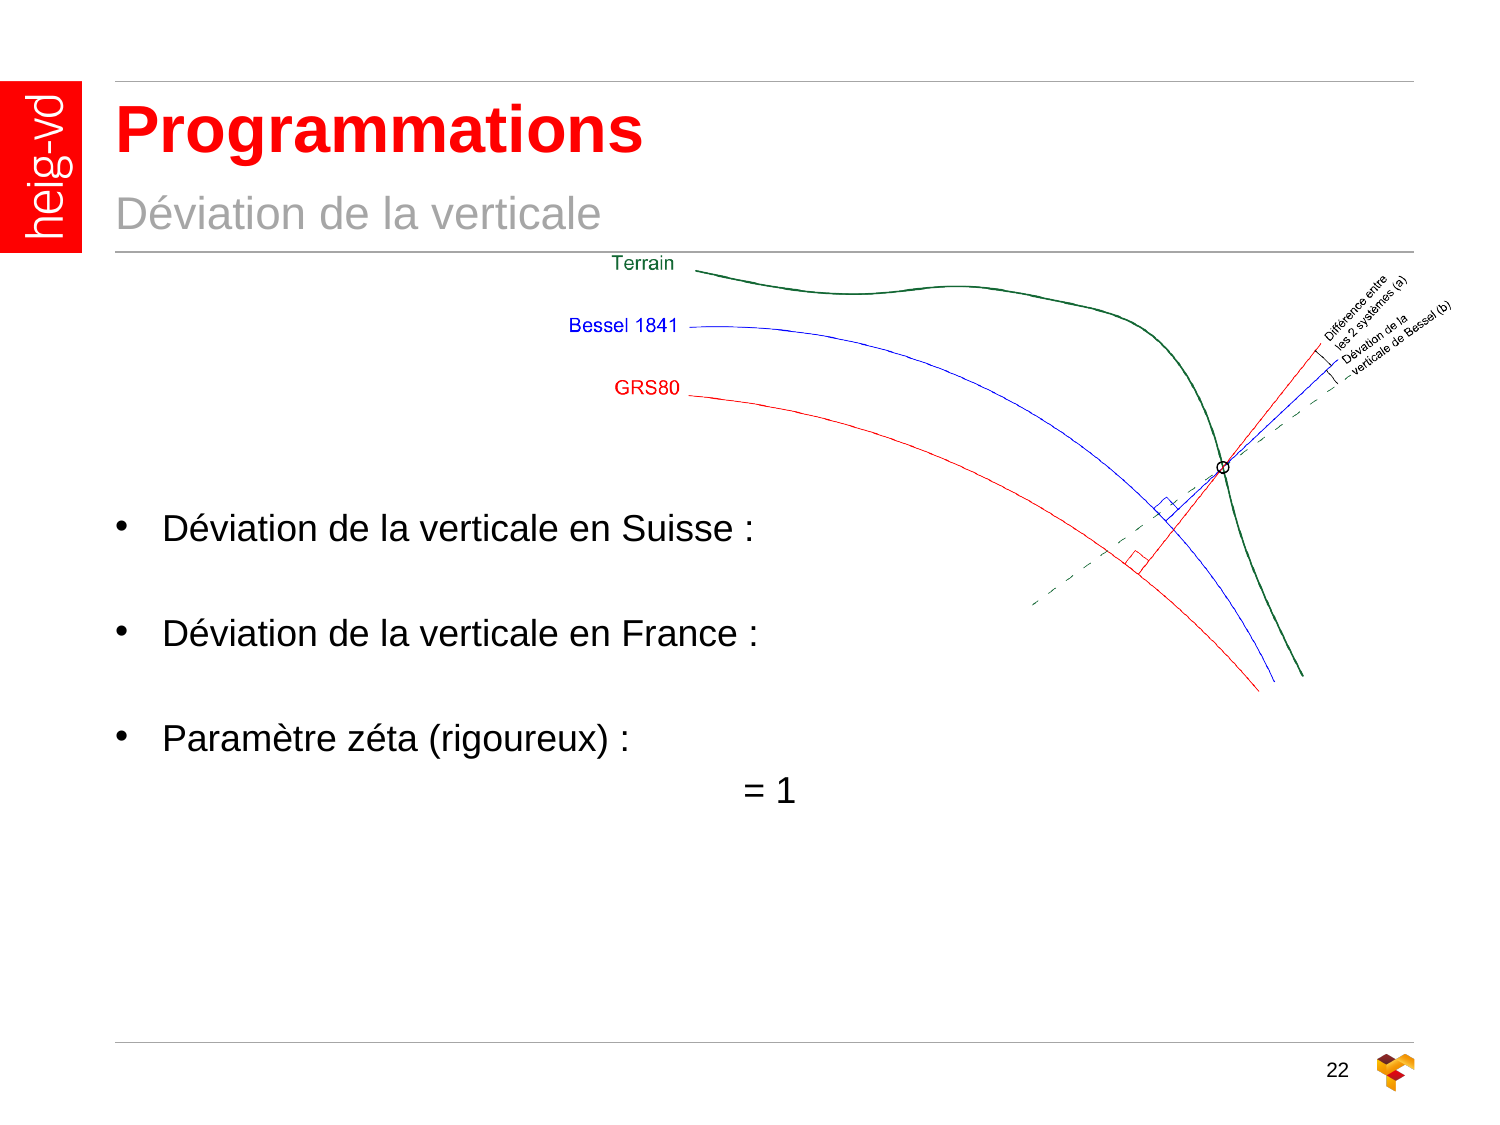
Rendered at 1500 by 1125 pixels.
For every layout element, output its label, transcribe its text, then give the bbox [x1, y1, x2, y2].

picture [541, 219, 1487, 721]
slide_number 22 [1014, 1042, 1365, 1096]
list Programmations [115, 81, 1415, 170]
picture [0, 81, 82, 253]
list Déviation de la verticale [115, 170, 1415, 253]
picture [1374, 1051, 1417, 1094]
